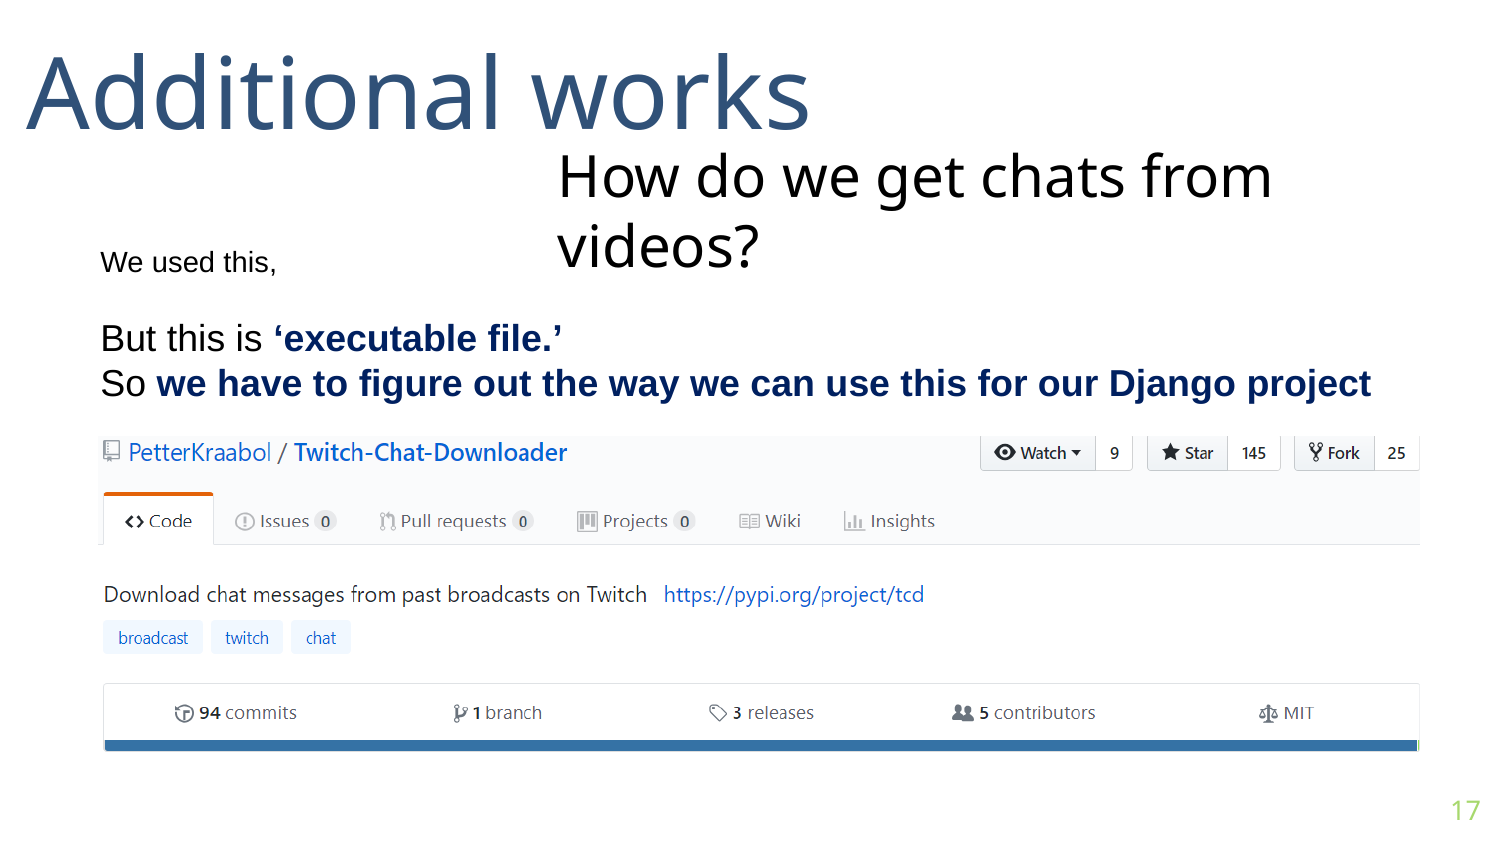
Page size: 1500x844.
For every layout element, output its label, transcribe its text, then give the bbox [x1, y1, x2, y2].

text_box How do we get chats from videos? [543, 131, 1482, 218]
slide_number 17 [1391, 779, 1482, 844]
text_box Additional works [26, 8, 1060, 150]
picture [98, 435, 1420, 753]
text_box We used this, But this is ‘executable file.’ So we have to figure out the way we can use this for our Django project [85, 236, 1388, 411]
